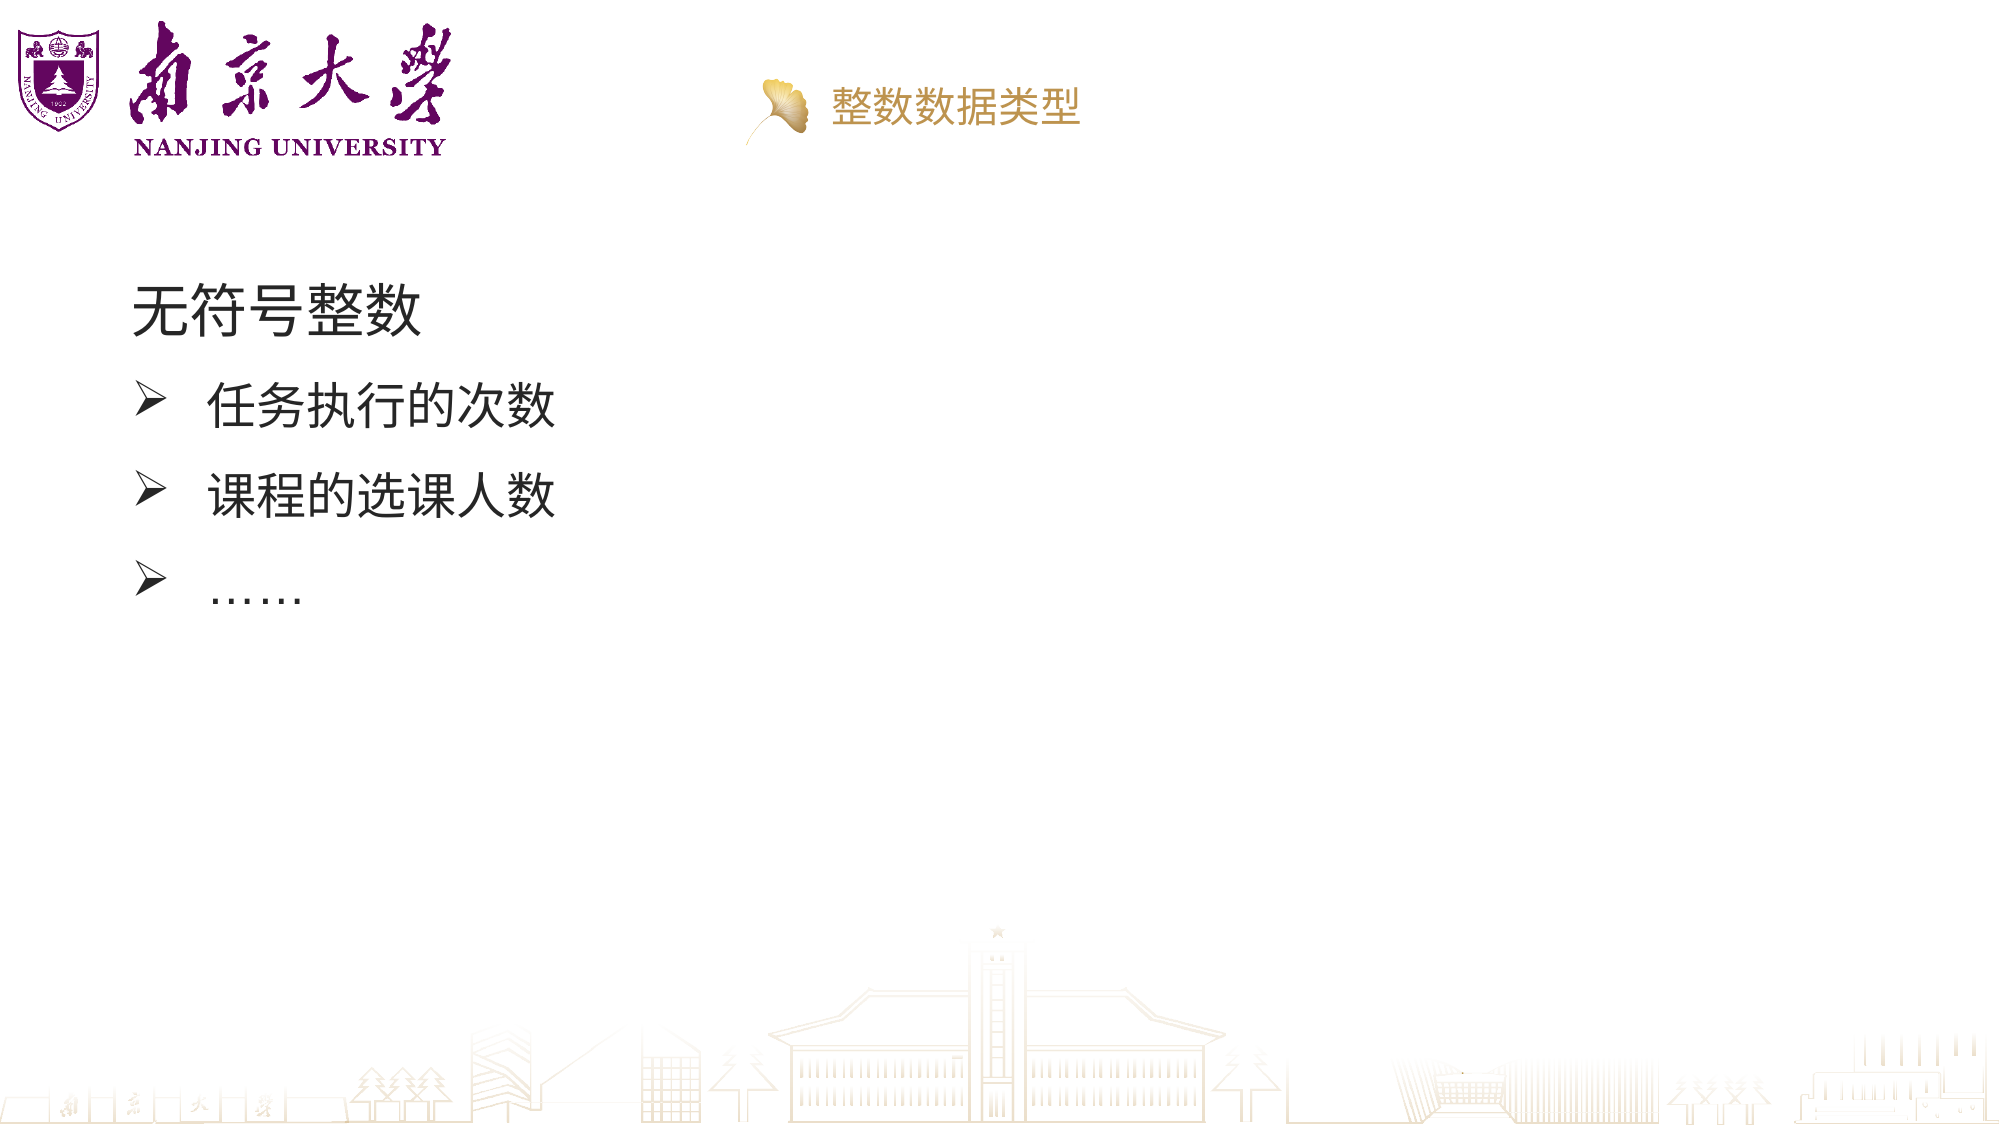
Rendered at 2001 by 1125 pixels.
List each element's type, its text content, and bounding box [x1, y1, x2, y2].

picture [731, 64, 830, 169]
text_box 无符号整数 任务执行的次数 课程的选课人数 …… [116, 249, 1883, 622]
picture [18, 21, 451, 160]
text_box 整数数据类型 [816, 73, 1226, 139]
